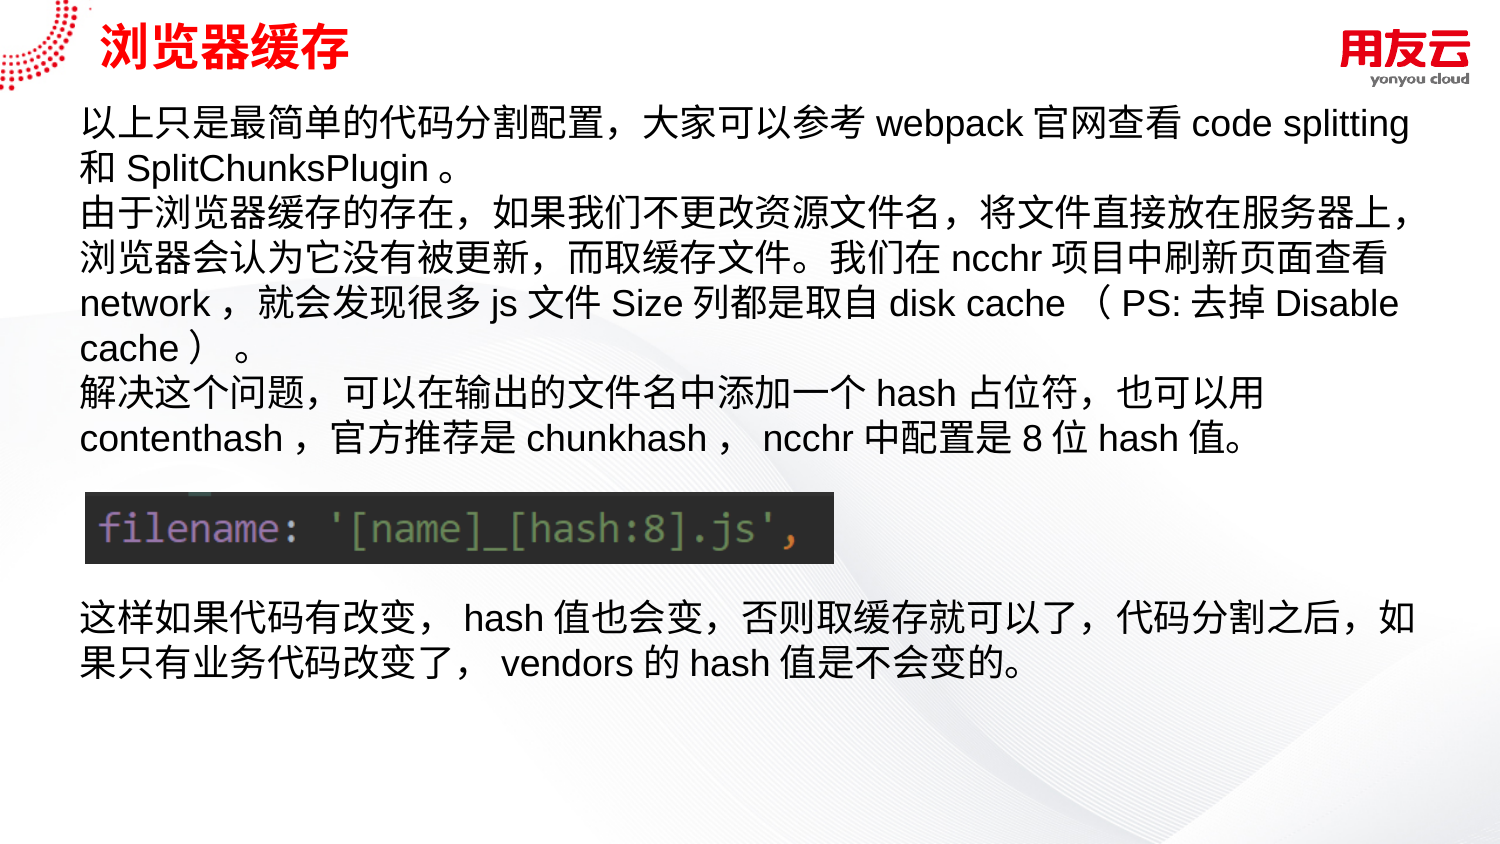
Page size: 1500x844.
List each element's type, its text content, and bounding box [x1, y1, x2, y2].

title 浏览器缓存 [85, 3, 1436, 87]
text_box 以上只是最简单的代码分割配置，大家可以参考webpack官网查看code splitting和SplitChunksPlugin。 由于浏览器缓存的存在，如果我们不更改资源文件名，将文件直接放在服务器上，浏览器会认为它没有被更新，而取缓存文件。我们在ncchr项目中刷新页面查看network，就会发现很多js文件Size列都是取自disk cache（PS:去掉Disable cache） 。 解决这个问题，可以在输出的文件名中添加一个hash占位符，也可以用contenthash，官方推荐是chunkhash，ncchr中配置是8位hash值。 这样如果代码有改变，hash值也会变，否则取缓存就可以了，代码分割之后，如果只有业务代码改变了，vendors的hash值是不会变的。 [64, 91, 1459, 691]
picture [0, 0, 1500, 844]
